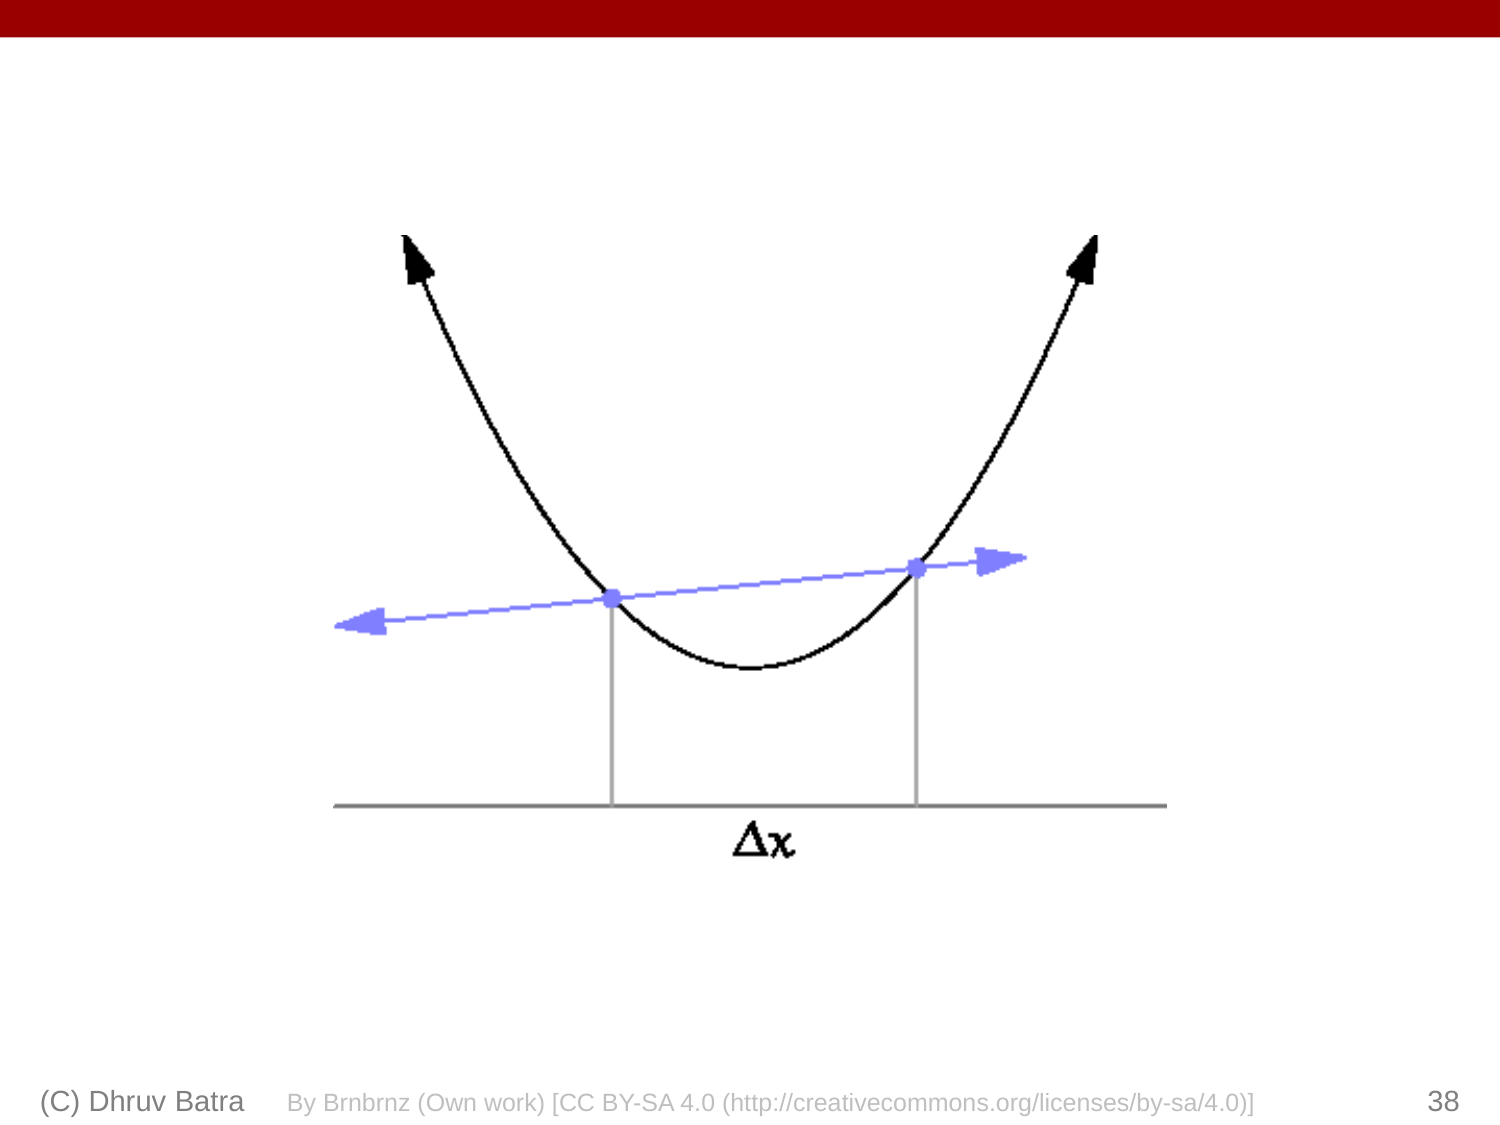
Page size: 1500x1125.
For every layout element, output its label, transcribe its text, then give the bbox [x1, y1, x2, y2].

picture [333, 235, 1167, 890]
text_box By Brnbrnz (Own work) [CC BY-SA 4.0 (http://creativecommons.org/licenses/by-sa/4.0)] [272, 1079, 1272, 1125]
footer (C) Dhruv Batra [24, 1049, 501, 1125]
slide_number 38 [1162, 1049, 1476, 1125]
